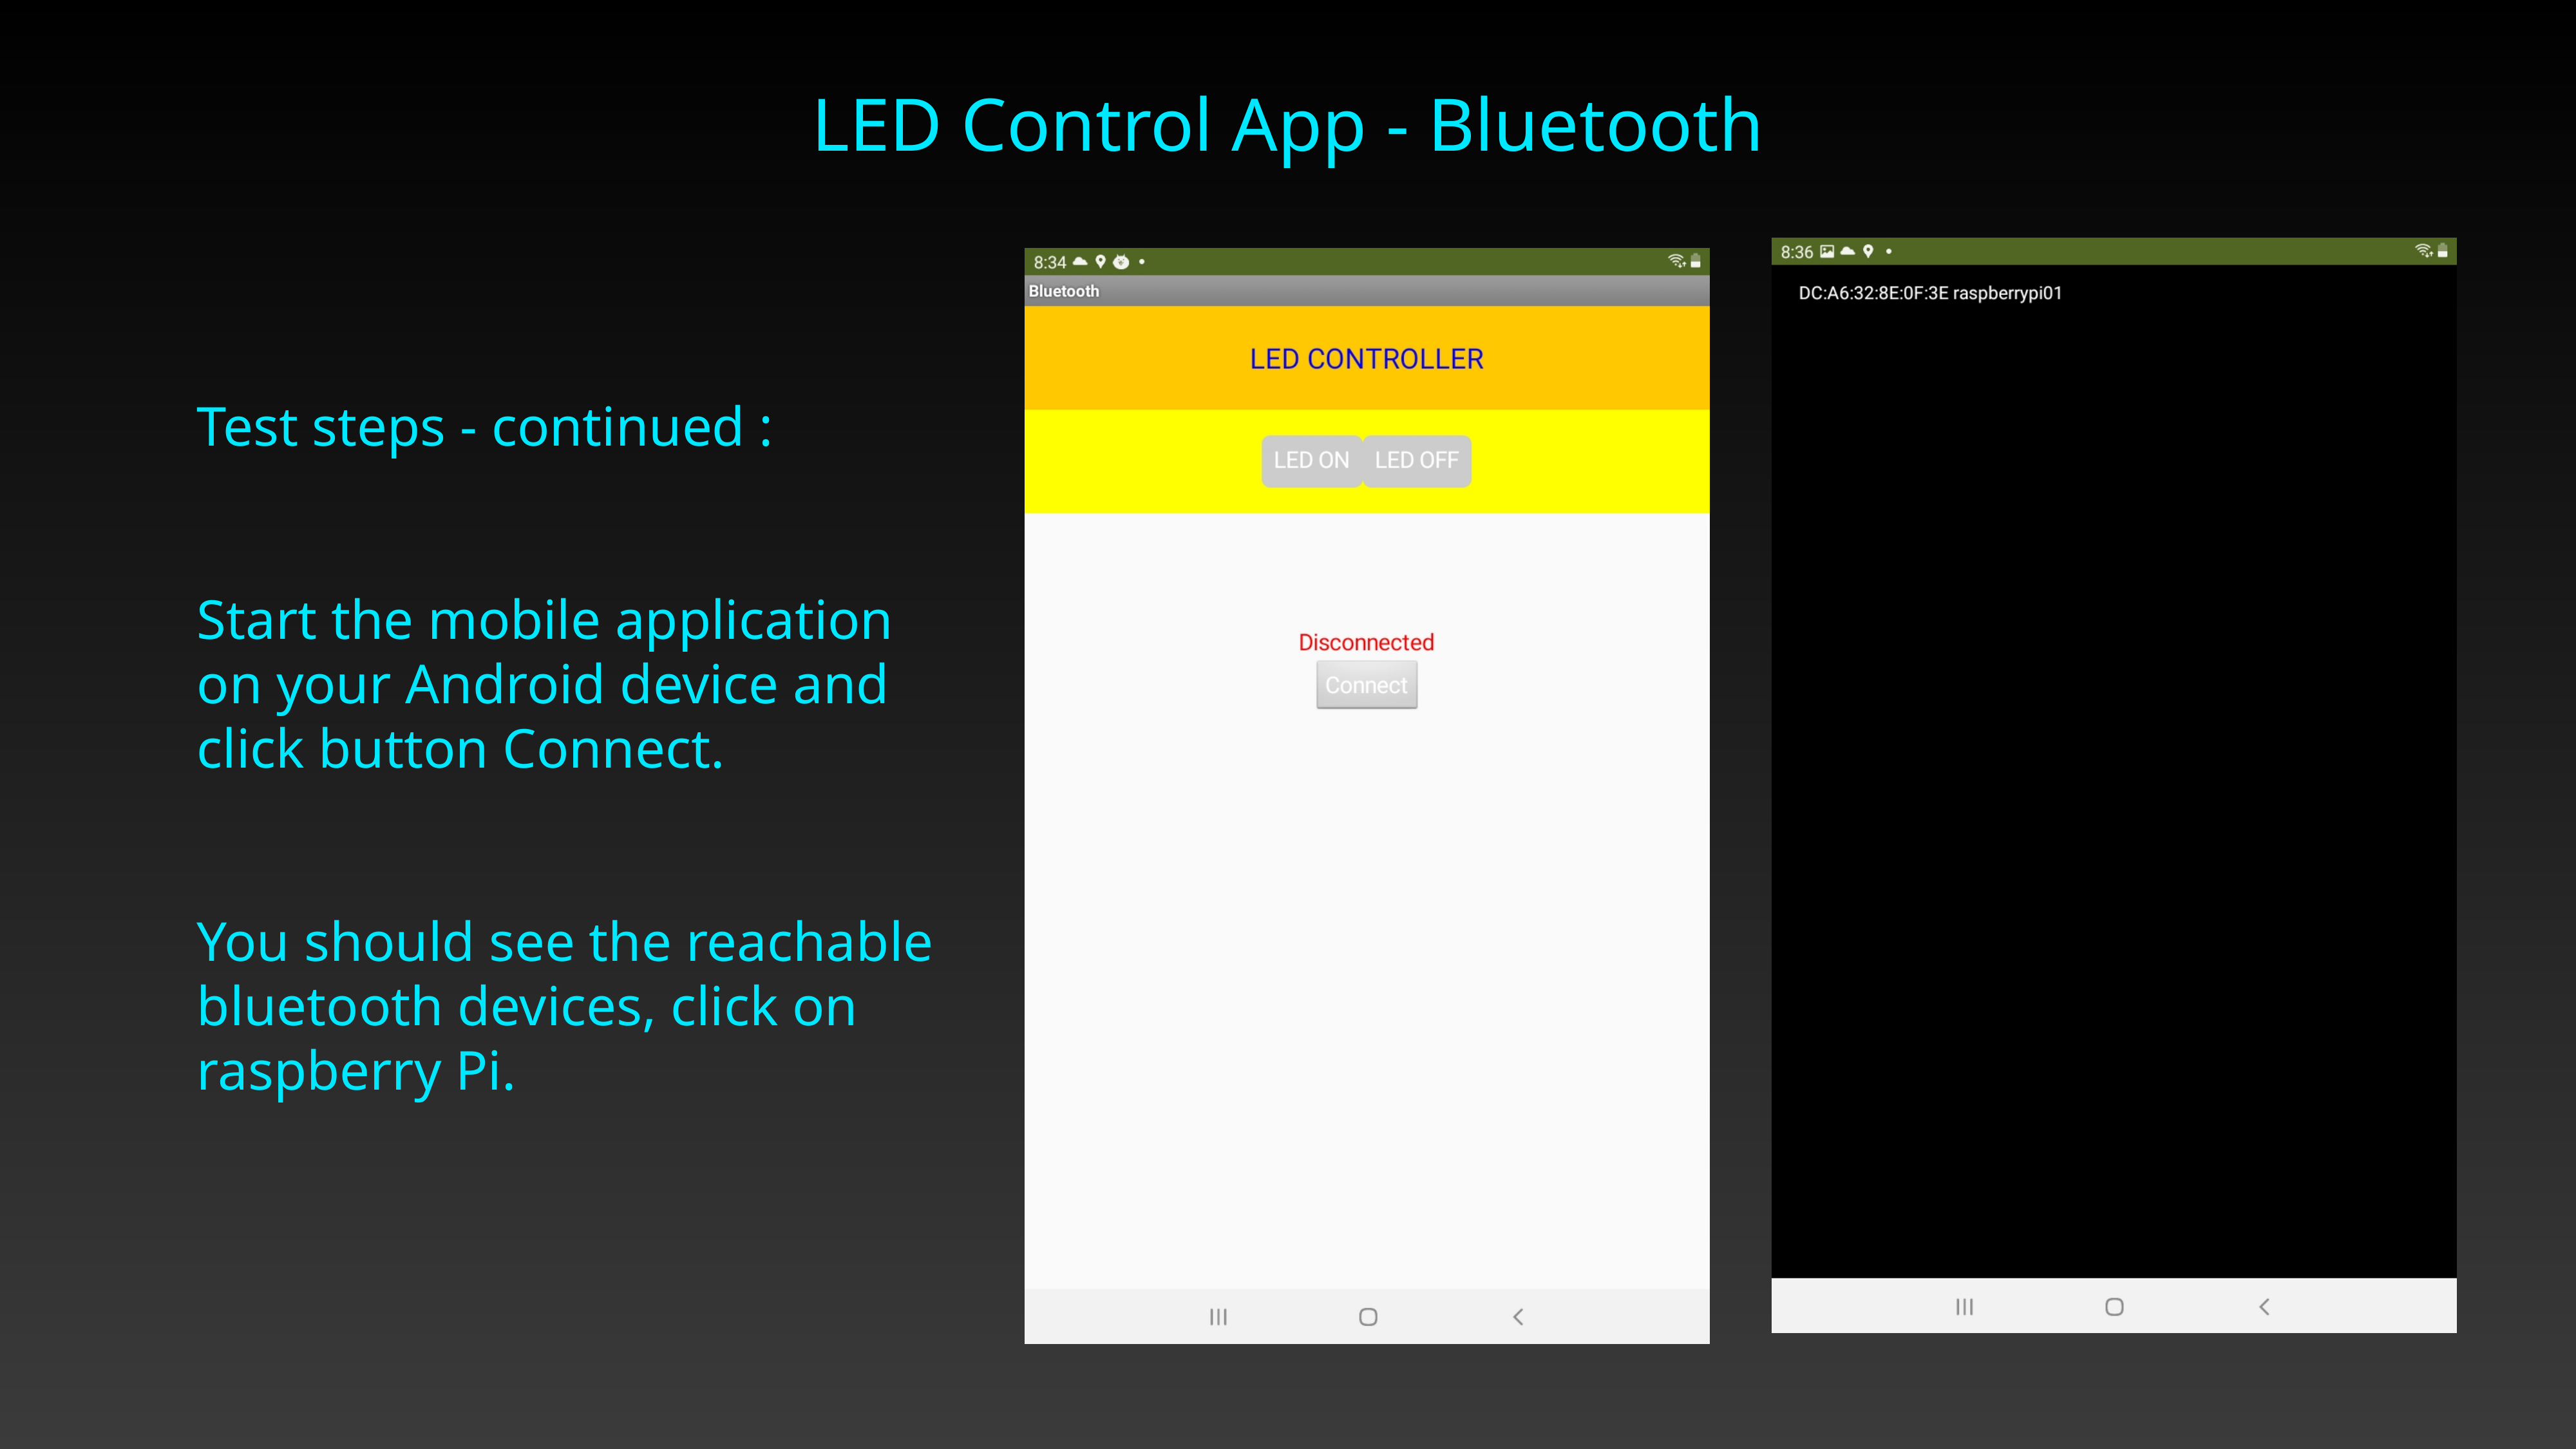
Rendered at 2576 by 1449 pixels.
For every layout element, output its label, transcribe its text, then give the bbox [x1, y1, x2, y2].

picture [1772, 238, 2457, 1334]
list LED Control App - Bluetooth [133, 73, 2443, 181]
list Test steps - continued : Start the mobile application on your Android device and click button Connect. You should see the reachable bluetooth devices, click on raspberry Pi. [191, 386, 963, 1206]
picture [1025, 248, 1710, 1344]
